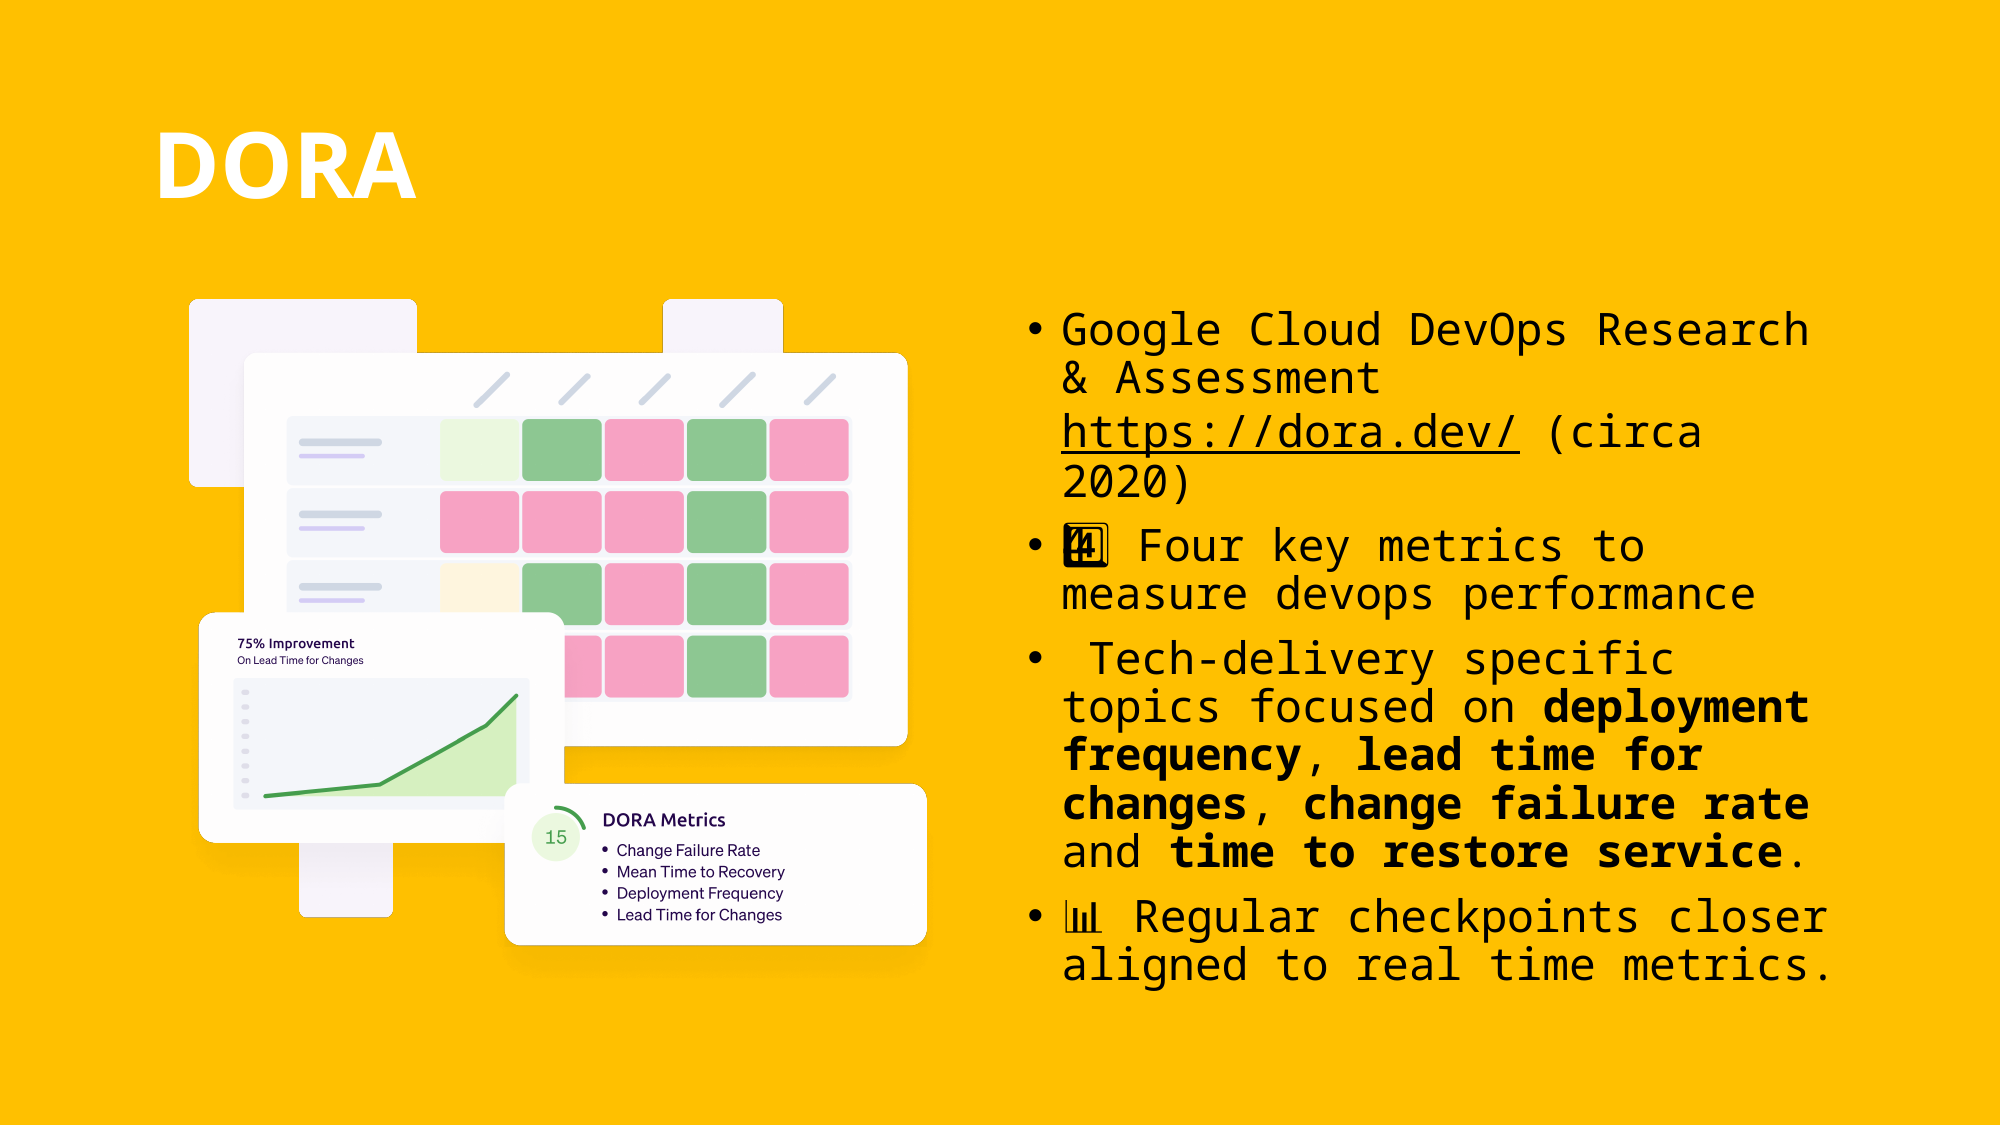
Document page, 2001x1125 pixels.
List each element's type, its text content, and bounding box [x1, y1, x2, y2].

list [158, 299, 967, 1014]
list Google Cloud DevOps Research & Assessment https://dora.dev/ (circa 2020) 4️⃣ Four key metrics to measure devops performance 🧑‍💻 Tech-delivery specific topics focused on deployment frequency, lead time for changes, change failure rate and time to restore service. 📊 Regular checkpoints closer aligned to real time metrics. [1012, 299, 1863, 1014]
title DORA [137, 59, 1863, 278]
